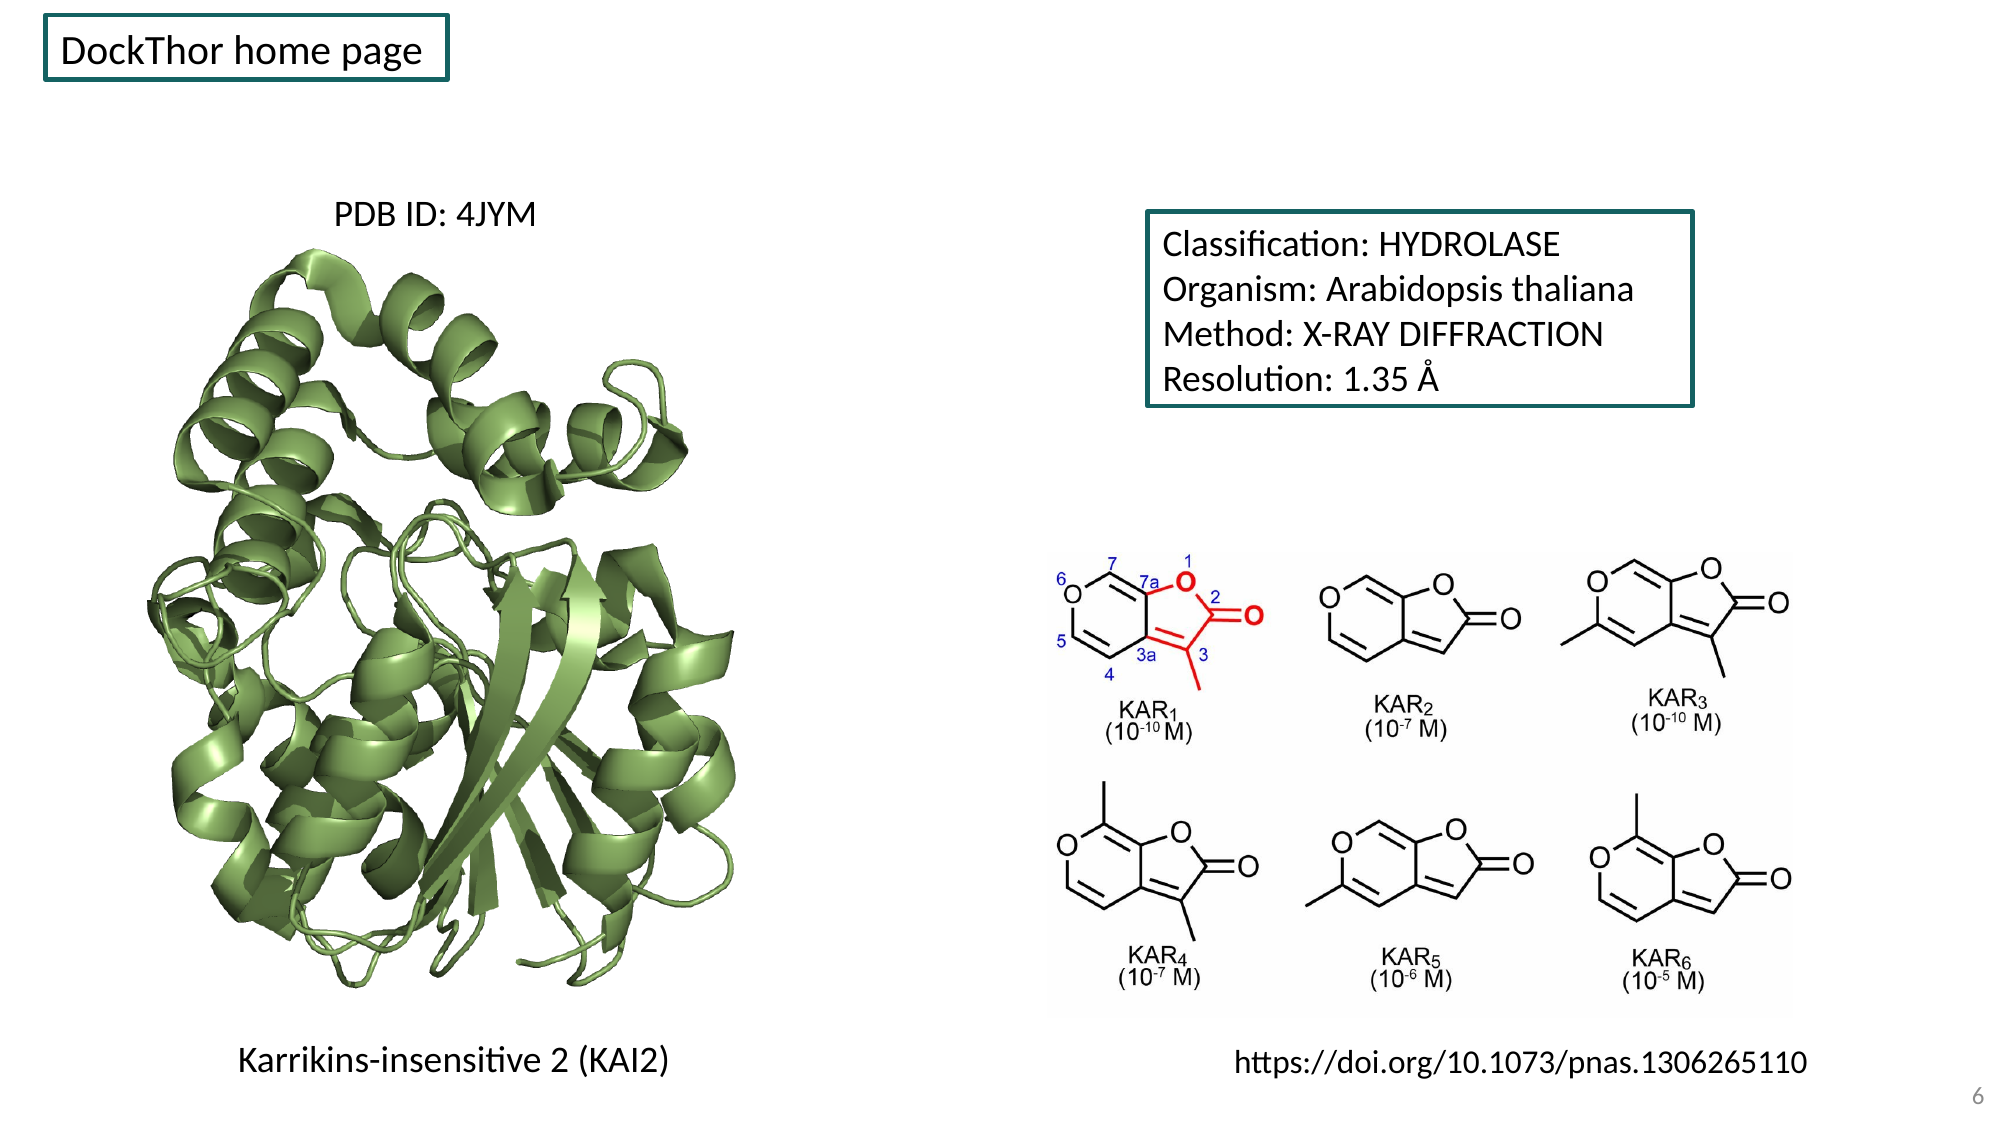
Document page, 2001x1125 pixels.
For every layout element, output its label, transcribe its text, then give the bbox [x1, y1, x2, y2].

text_box DockThor home page [45, 15, 448, 80]
picture [95, 241, 776, 1008]
text_box Classification: HYDROLASE Organism: Arabidopsis thaliana Method: X-RAY DIFFRACTION Resolution: 1.35 Å [1147, 211, 1693, 407]
text_box PDB ID: 4JYM [312, 181, 560, 241]
text_box Karrikins-insensitive 2 (KAI2) [208, 1027, 700, 1088]
slide_number 6 [1549, 1088, 2000, 1125]
picture [1047, 552, 1793, 1018]
text_box https://doi.org/10.1073/pnas.1306265110 [1219, 1032, 2000, 1088]
